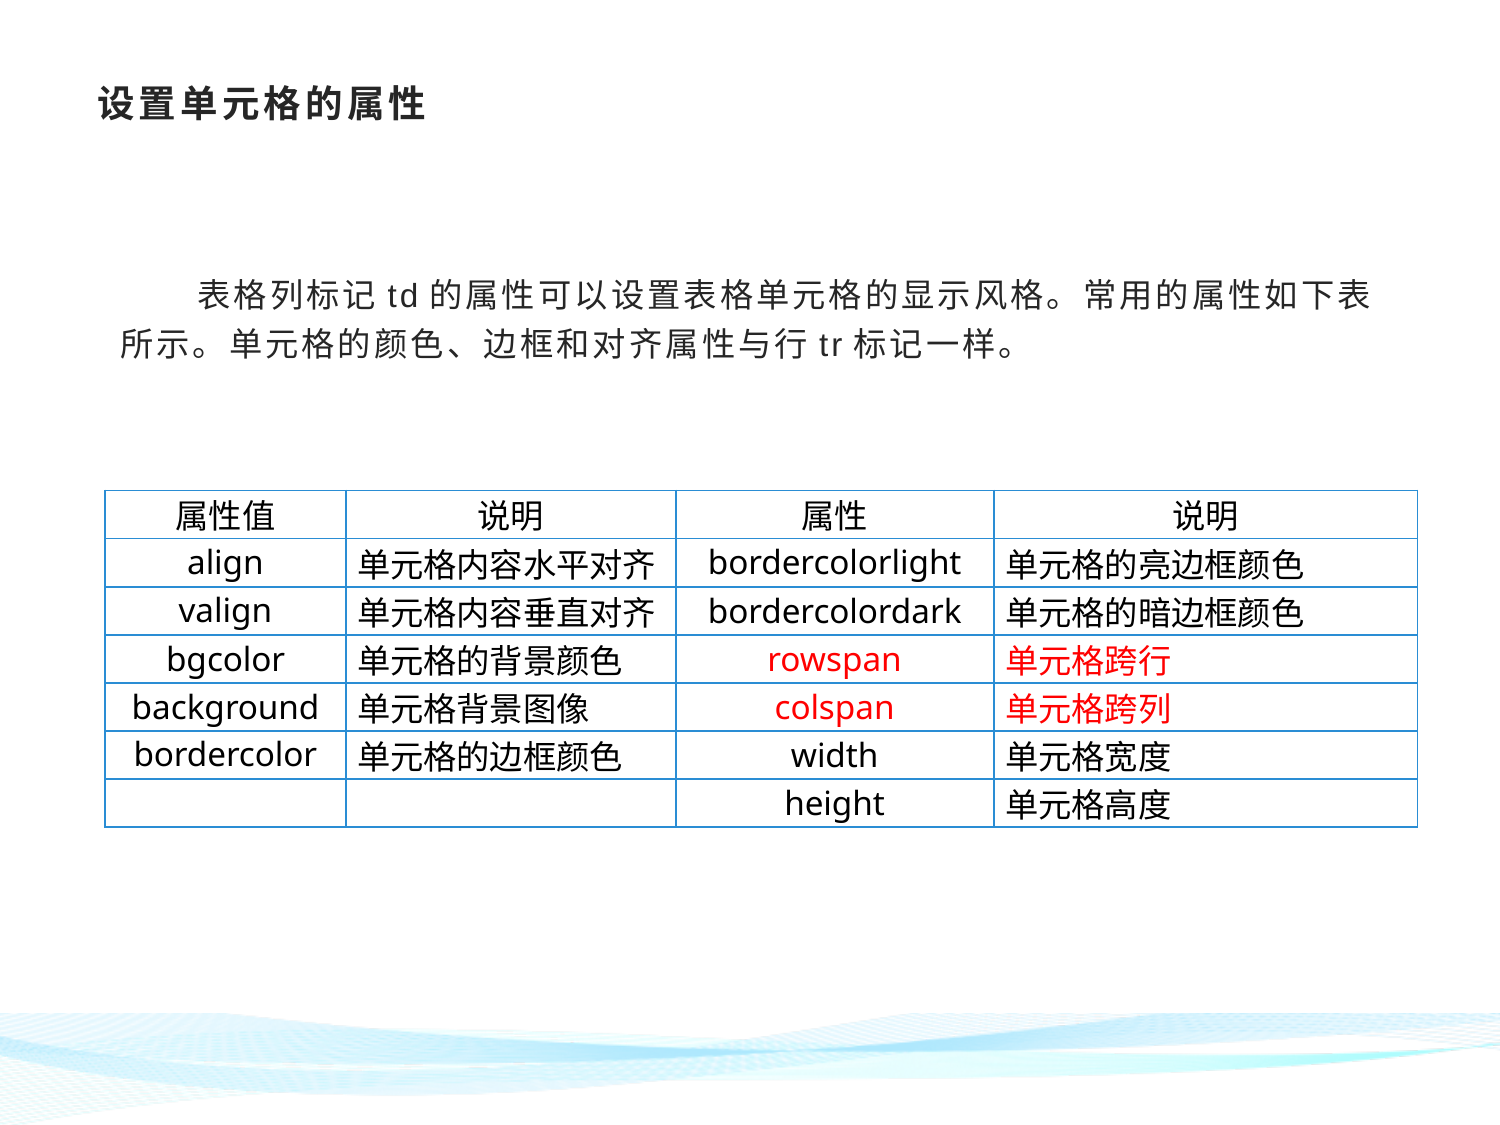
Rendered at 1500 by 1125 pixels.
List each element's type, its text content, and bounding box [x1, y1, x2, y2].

list 表格列标记td的属性可以设置表格单元格的显示风格。常用的属性如下表所示。单元格的颜色、边框和对齐属性与行tr标记一样。 [105, 225, 1418, 430]
table_cell bordercolor [106, 732, 345, 778]
table_cell width [677, 732, 993, 778]
table_cell 单元格的边框颜色 [347, 732, 675, 778]
table_header 属性值 [106, 491, 345, 538]
table_cell 单元格高度 [995, 780, 1417, 826]
table_cell height [677, 780, 993, 826]
table_cell 单元格的暗边框颜色 [995, 588, 1417, 634]
table_cell 单元格跨行 [995, 636, 1417, 682]
table_cell align [106, 539, 345, 586]
table_cell rowspan [677, 636, 993, 682]
title 设置单元格的属性 [82, 72, 1418, 146]
table_cell colspan [677, 684, 993, 730]
table_cell 单元格的亮边框颜色 [995, 539, 1417, 586]
table_cell 单元格内容水平对齐 [347, 539, 675, 586]
table_cell valign [106, 588, 345, 634]
table_cell [347, 780, 675, 826]
table_header 属性 [677, 491, 993, 538]
table_cell background [106, 684, 345, 730]
table_cell bordercolorlight [677, 539, 993, 586]
table_header 说明 [347, 491, 675, 538]
table_cell [106, 780, 345, 826]
table_cell 单元格跨列 [995, 684, 1417, 730]
table_header 说明 [995, 491, 1417, 538]
table_cell 单元格的背景颜色 [347, 636, 675, 682]
table_cell 单元格内容垂直对齐 [347, 588, 675, 634]
table_cell bordercolordark [677, 588, 993, 634]
table_cell 单元格背景图像 [347, 684, 675, 730]
table_cell 单元格宽度 [995, 732, 1417, 778]
table_cell bgcolor [106, 636, 345, 682]
picture [0, 1013, 1500, 1125]
